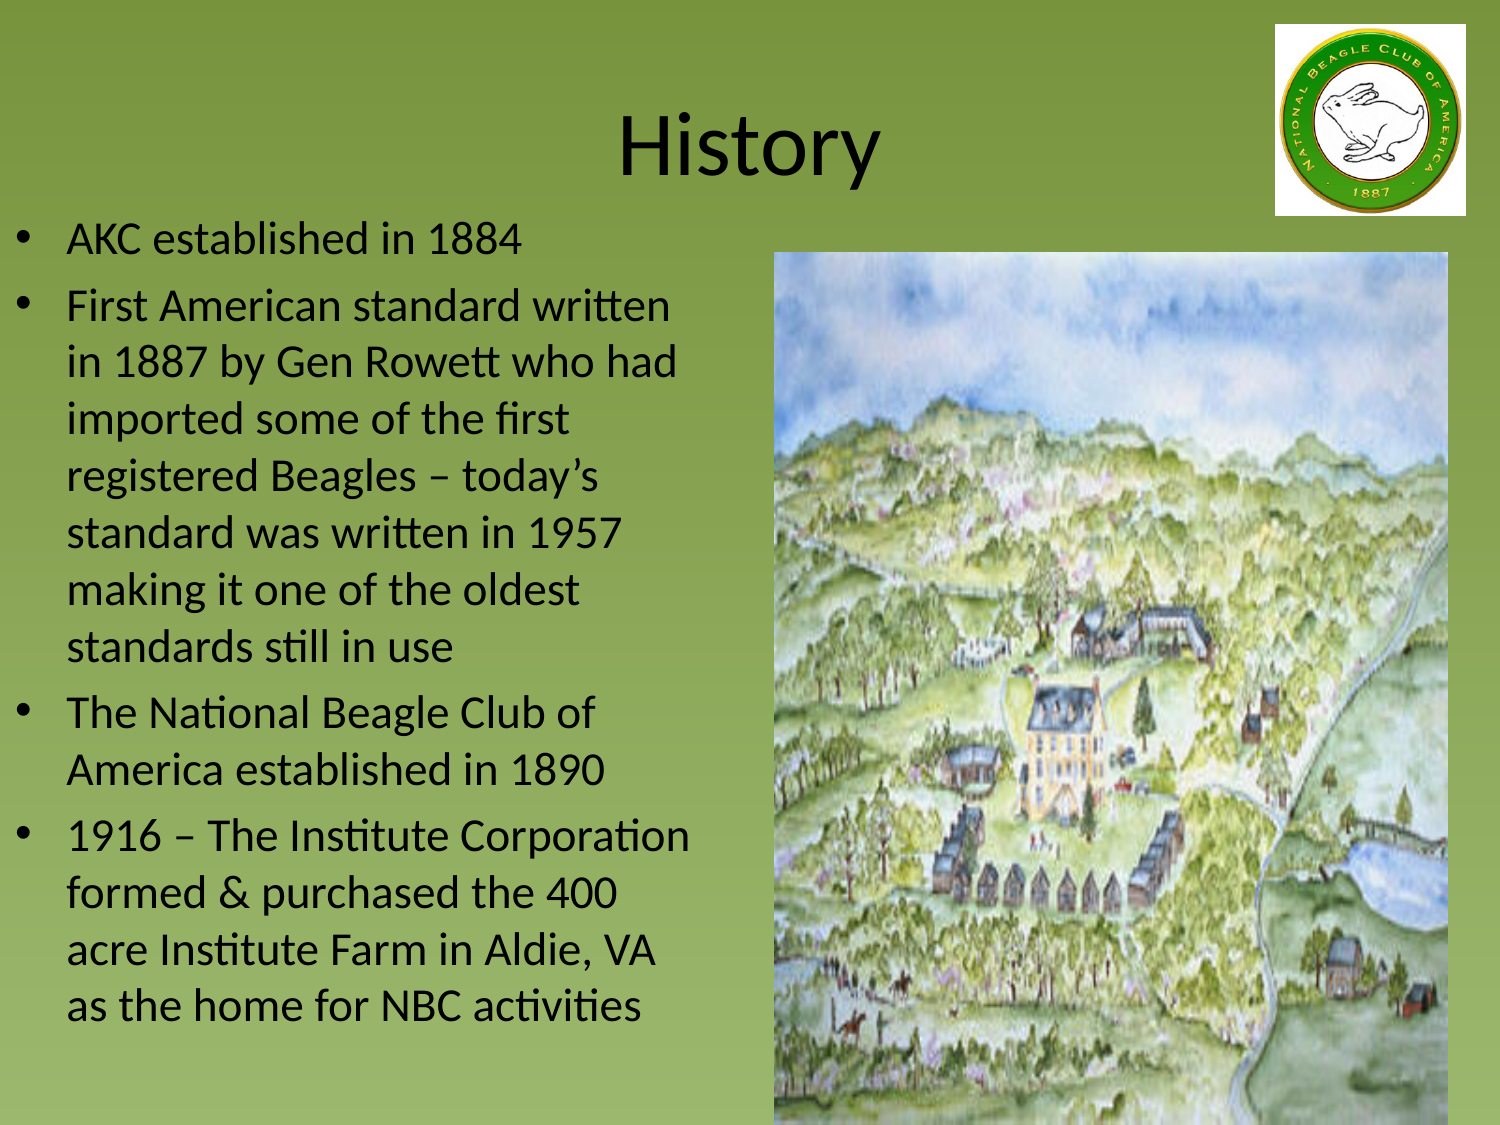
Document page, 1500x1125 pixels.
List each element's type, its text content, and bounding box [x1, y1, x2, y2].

title History [75, 45, 1425, 233]
list AKC established in 1884 First American standard written in 1887 by Gen Rowett who had imported some of the first registered Beagles – today’s standard was written in 1957 making it one of the oldest standards still in use The National Beagle Club of America established in 1890 1916 – The Institute Corporation formed & purchased the 400 acre Institute Farm in Aldie, VA as the home for NBC activities [0, 200, 713, 1088]
picture [1274, 24, 1466, 216]
picture [774, 252, 1448, 1125]
